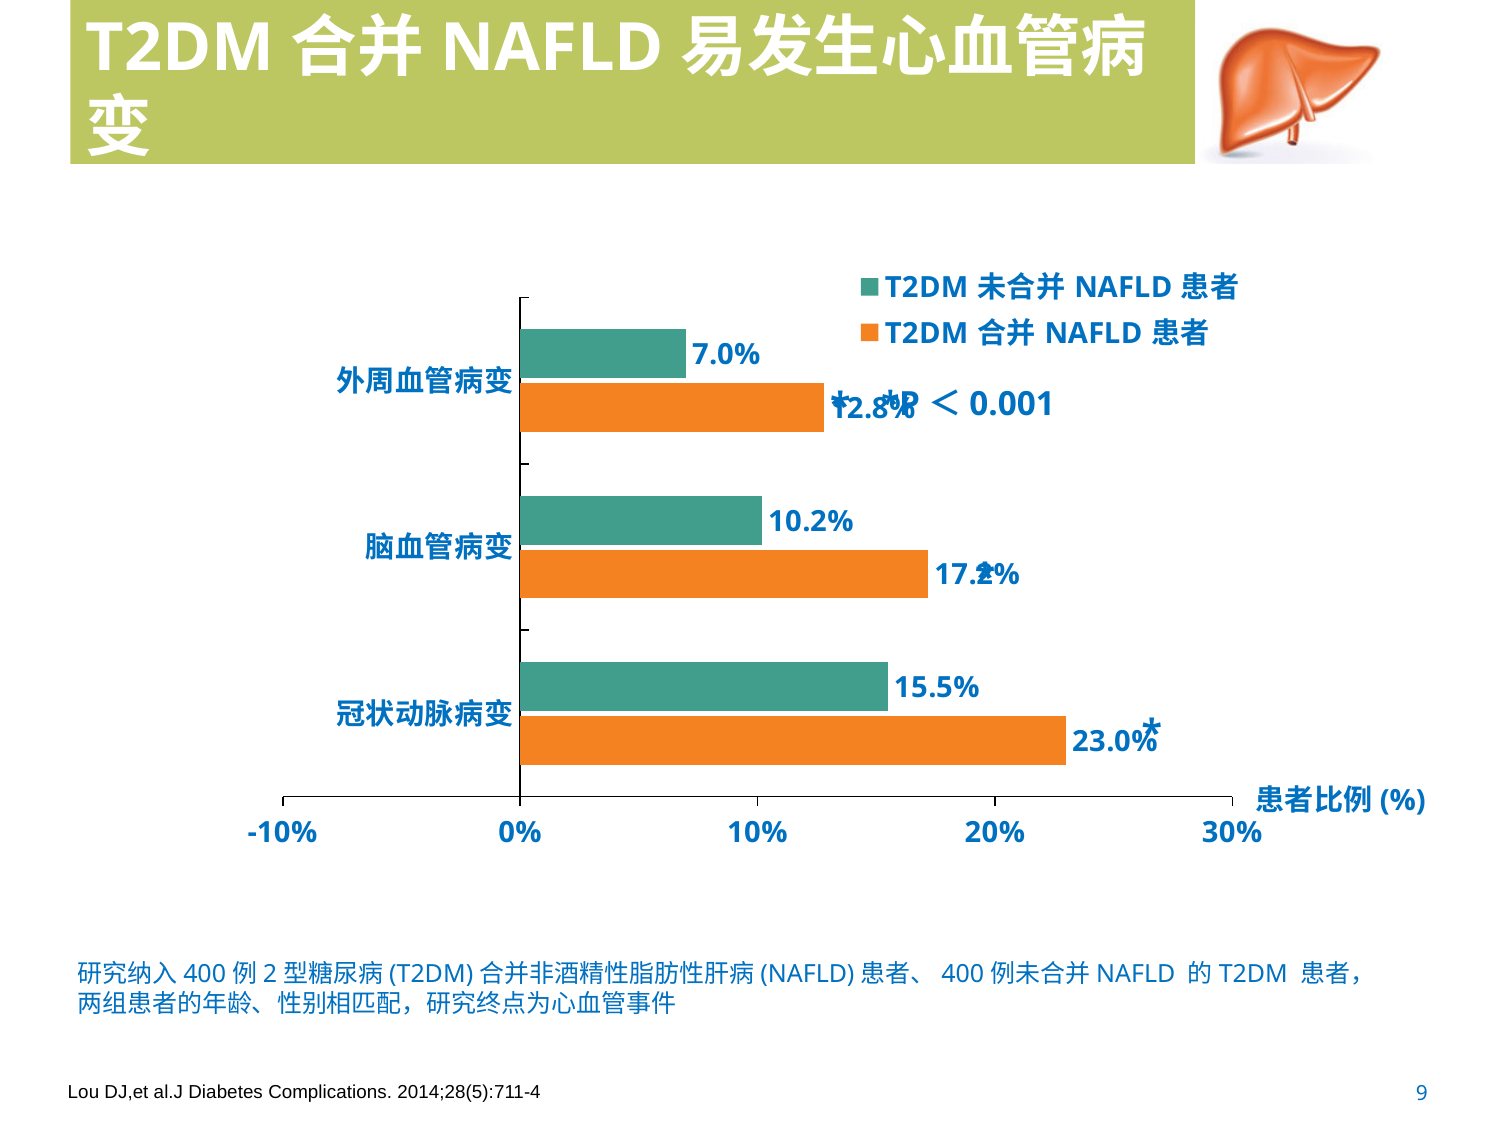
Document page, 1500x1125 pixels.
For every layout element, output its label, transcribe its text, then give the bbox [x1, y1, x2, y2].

text_box Lou DJ,et al.J Diabetes Complications. 2014;28(5):711-4 [53, 1071, 892, 1110]
slide_number 9 [1092, 1072, 1443, 1113]
text_box 研究纳入400例2型糖尿病(T2DM)合并非酒精性脂肪性肝病(NAFLD)患者、400例未合并NAFLD 的T2DM 患者，两组患者的年龄、性别相匹配，研究终点为心血管事件 [62, 950, 1400, 1026]
title T2DM合并NAFLD易发生心血管病变 [70, 37, 1195, 131]
chart [72, 255, 1291, 870]
picture [1195, 23, 1383, 164]
text_box 患者比例(%) [1294, 773, 1441, 824]
